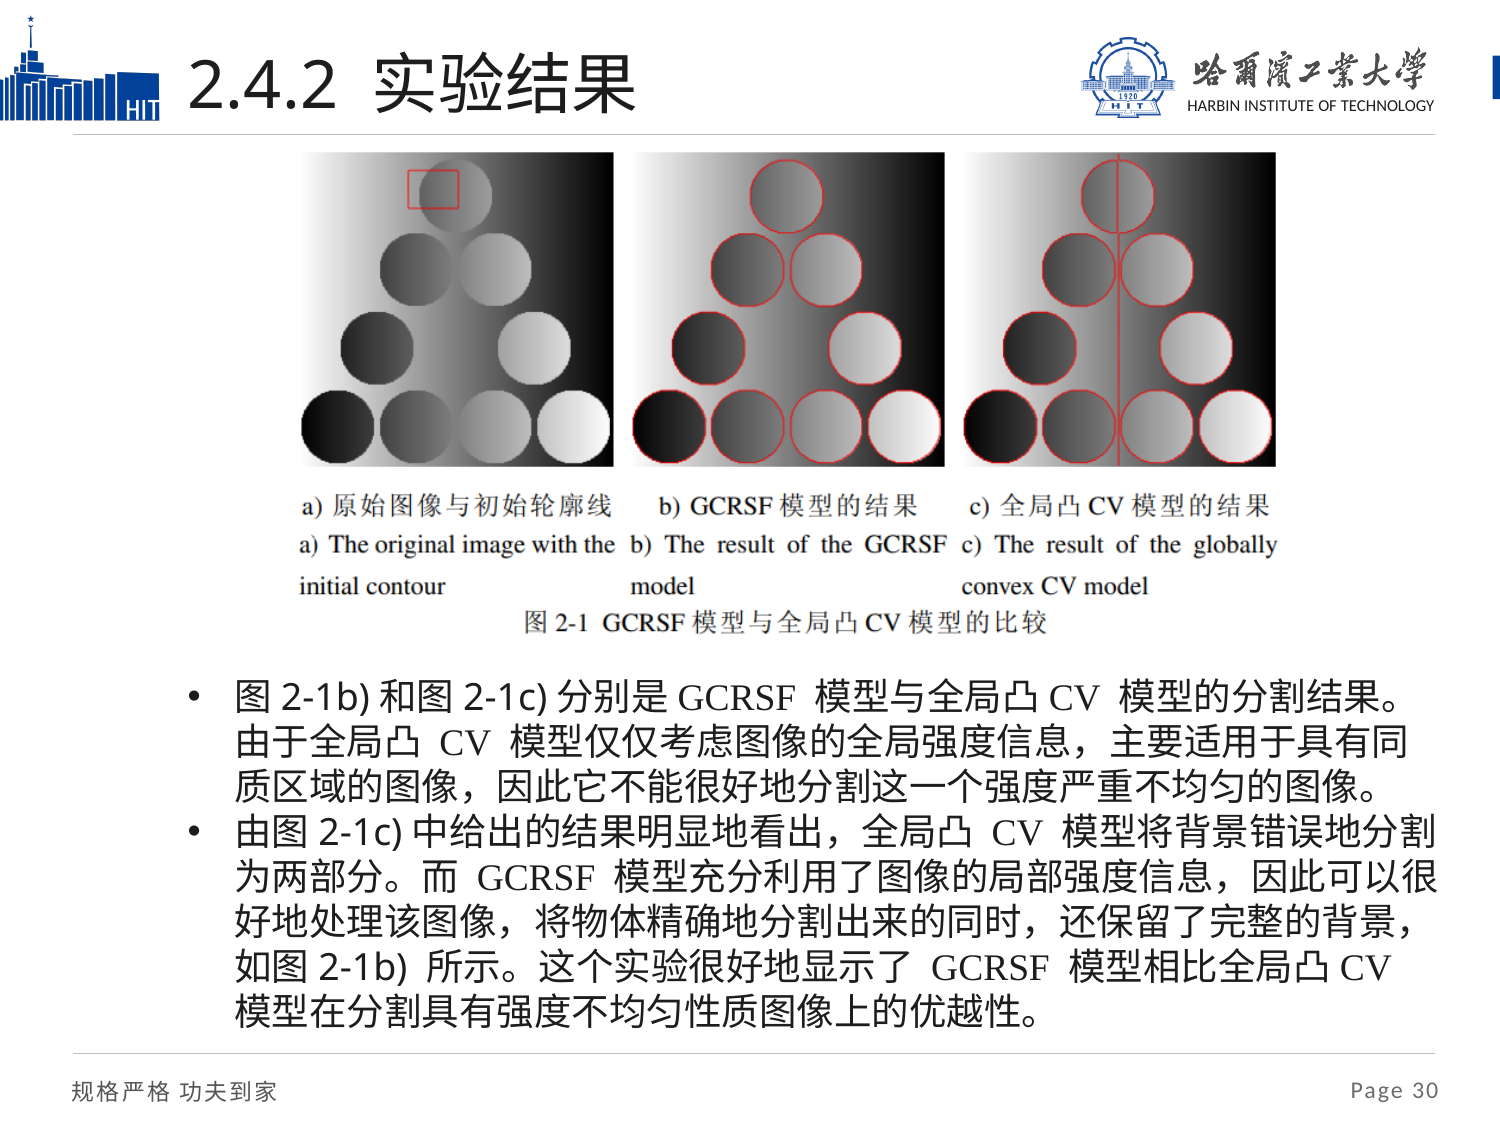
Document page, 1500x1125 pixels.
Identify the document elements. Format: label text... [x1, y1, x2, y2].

picture [1105, 37, 1175, 118]
title 2.4.2 实验结果 [172, 23, 1105, 151]
text_box 图2-1b)和图2-1c)分别是GCRSF 模型与全局凸CV 模型的分割结果。由于全局凸 CV 模型仅仅考虑图像的全局强度信息，主要适用于具有同质区域的图像，因此它不能很好地分割这一个强度严重不均匀的图像。 由图2-1c)中给出的结果明显地看出，全局凸 CV 模型将背景错误地分割为两部分。而 GCRSF 模型充分利用了图像的局部强度信息，因此可以很好地处理该图像，将物体精确地分割出来的同时，还保留了完整的背景，如图2-1b) 所示。这个实验很好地显示了 GCRSF 模型相比全局凸CV 模型在分割具有强度不均匀性质图像上的优越性。 [172, 665, 1455, 1041]
picture [292, 150, 1283, 642]
picture [0, 15, 179, 143]
